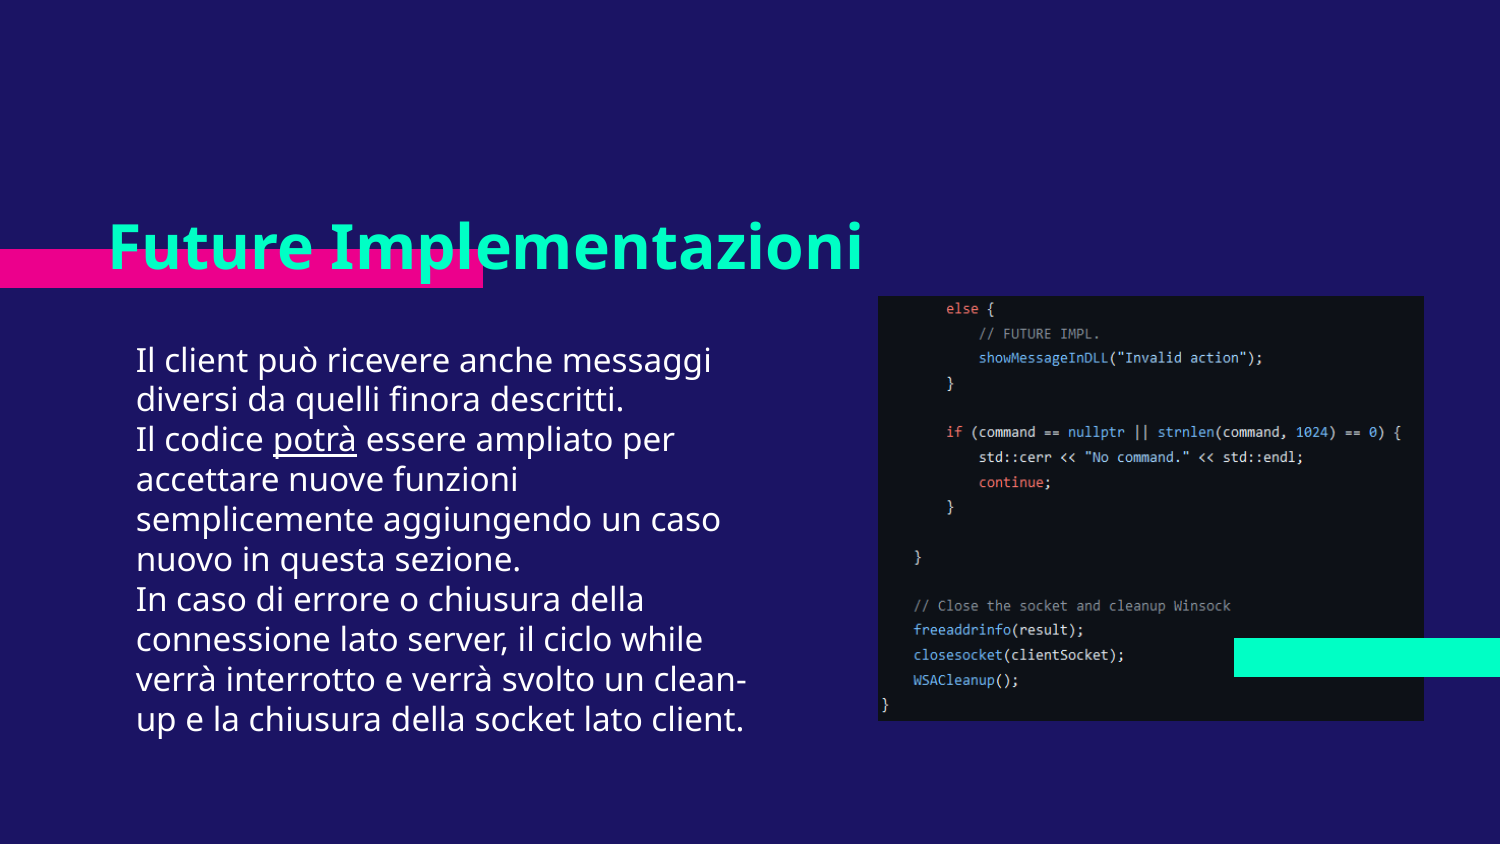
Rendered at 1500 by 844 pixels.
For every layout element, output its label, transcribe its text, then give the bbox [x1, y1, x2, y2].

text_box [1427, 637, 1500, 678]
list Il client può ricevere anche messaggi diversi da quelli finora descritti. Il codice potrà essere ampliato per accettare nuove funzioni semplicemente aggiungendo un caso nuovo in questa sezione. In caso di errore o chiusura della connessione lato server, il ciclo while verrà interrotto e verrà svolto un clean-up e la chiusura della socket lato client. [99, 323, 770, 782]
title Future Implementazioni [92, 191, 1008, 302]
picture [877, 296, 1424, 721]
